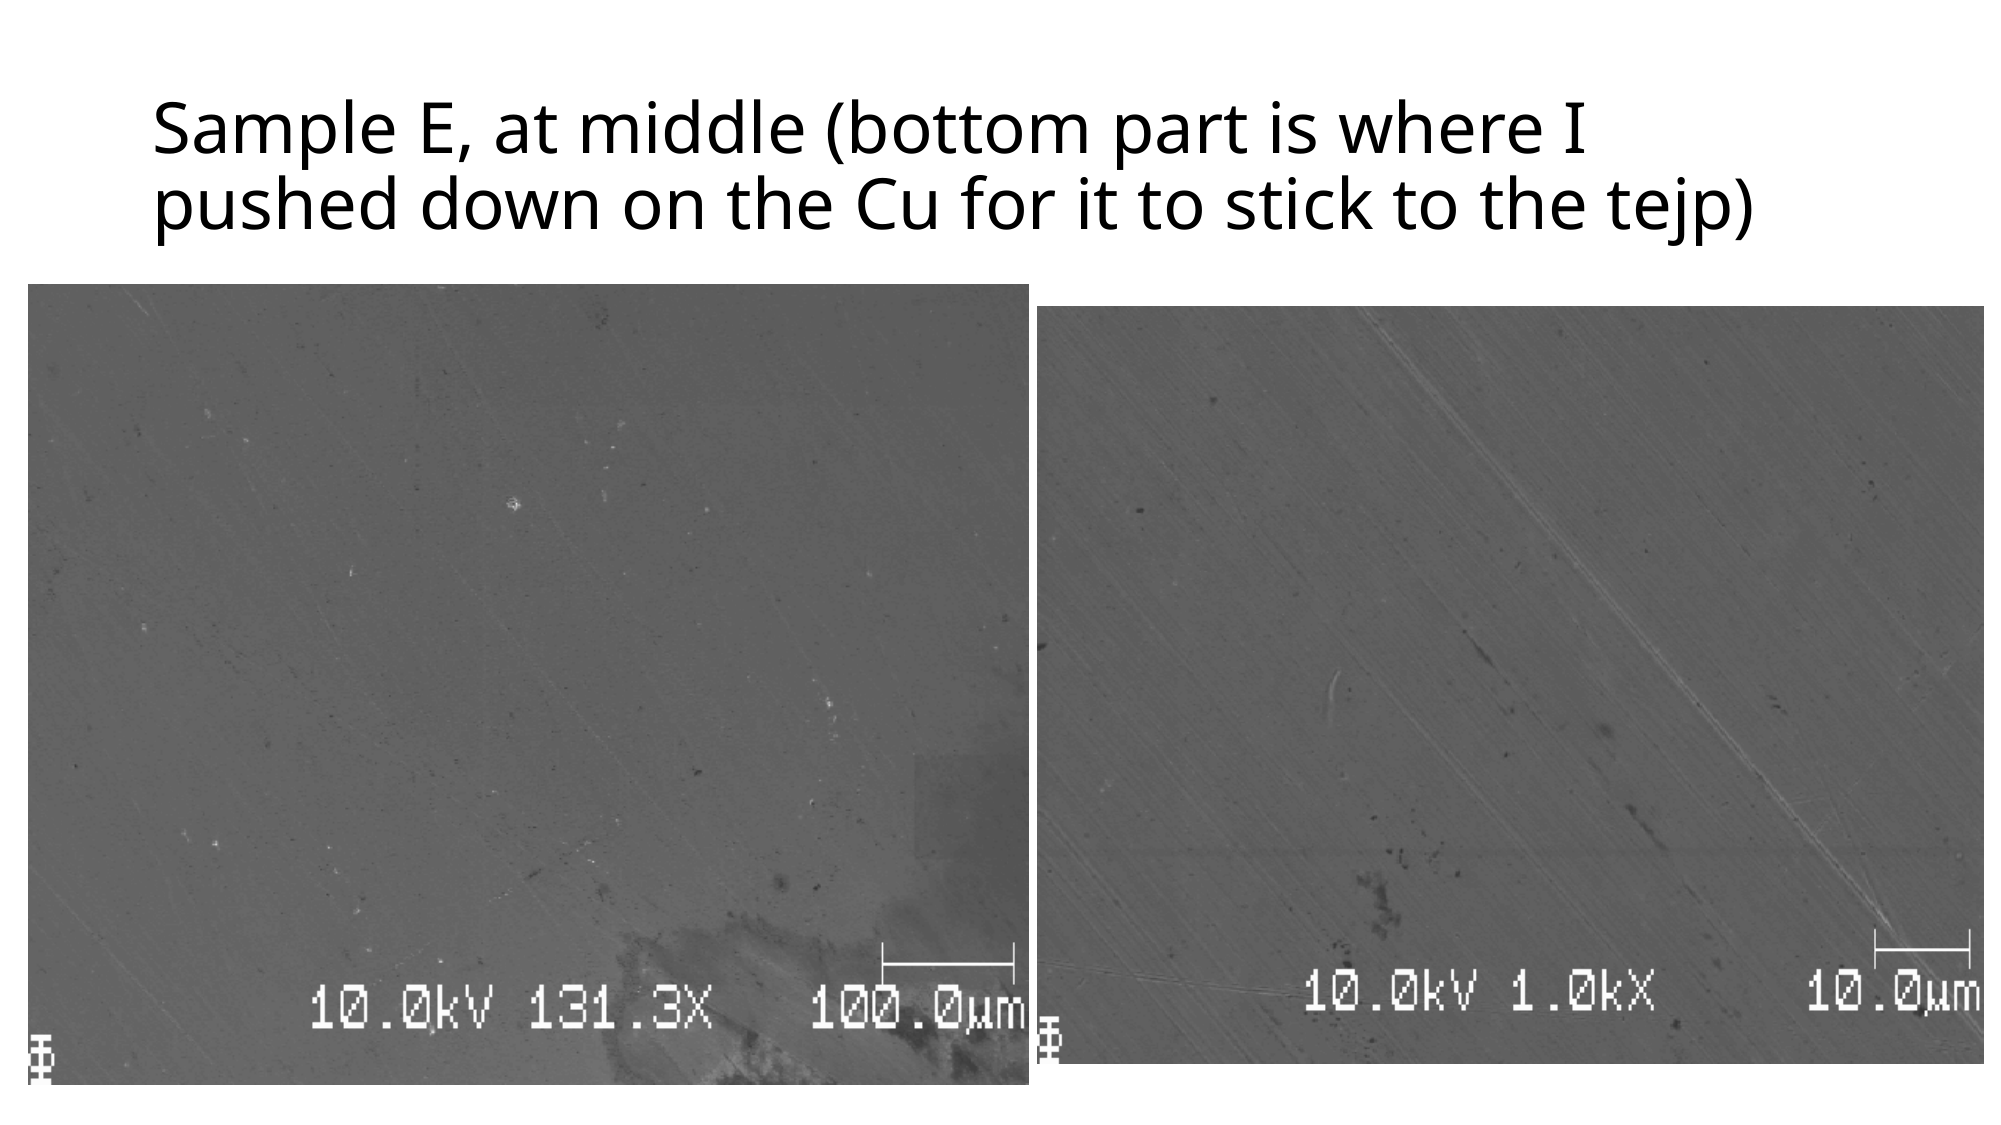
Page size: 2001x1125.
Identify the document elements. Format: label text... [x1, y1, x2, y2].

picture [28, 284, 1029, 1085]
title Sample E, at middle (bottom part is where I pushed down on the Cu for it to stick to the tejp) [137, 59, 1863, 278]
picture [1037, 306, 1984, 1064]
